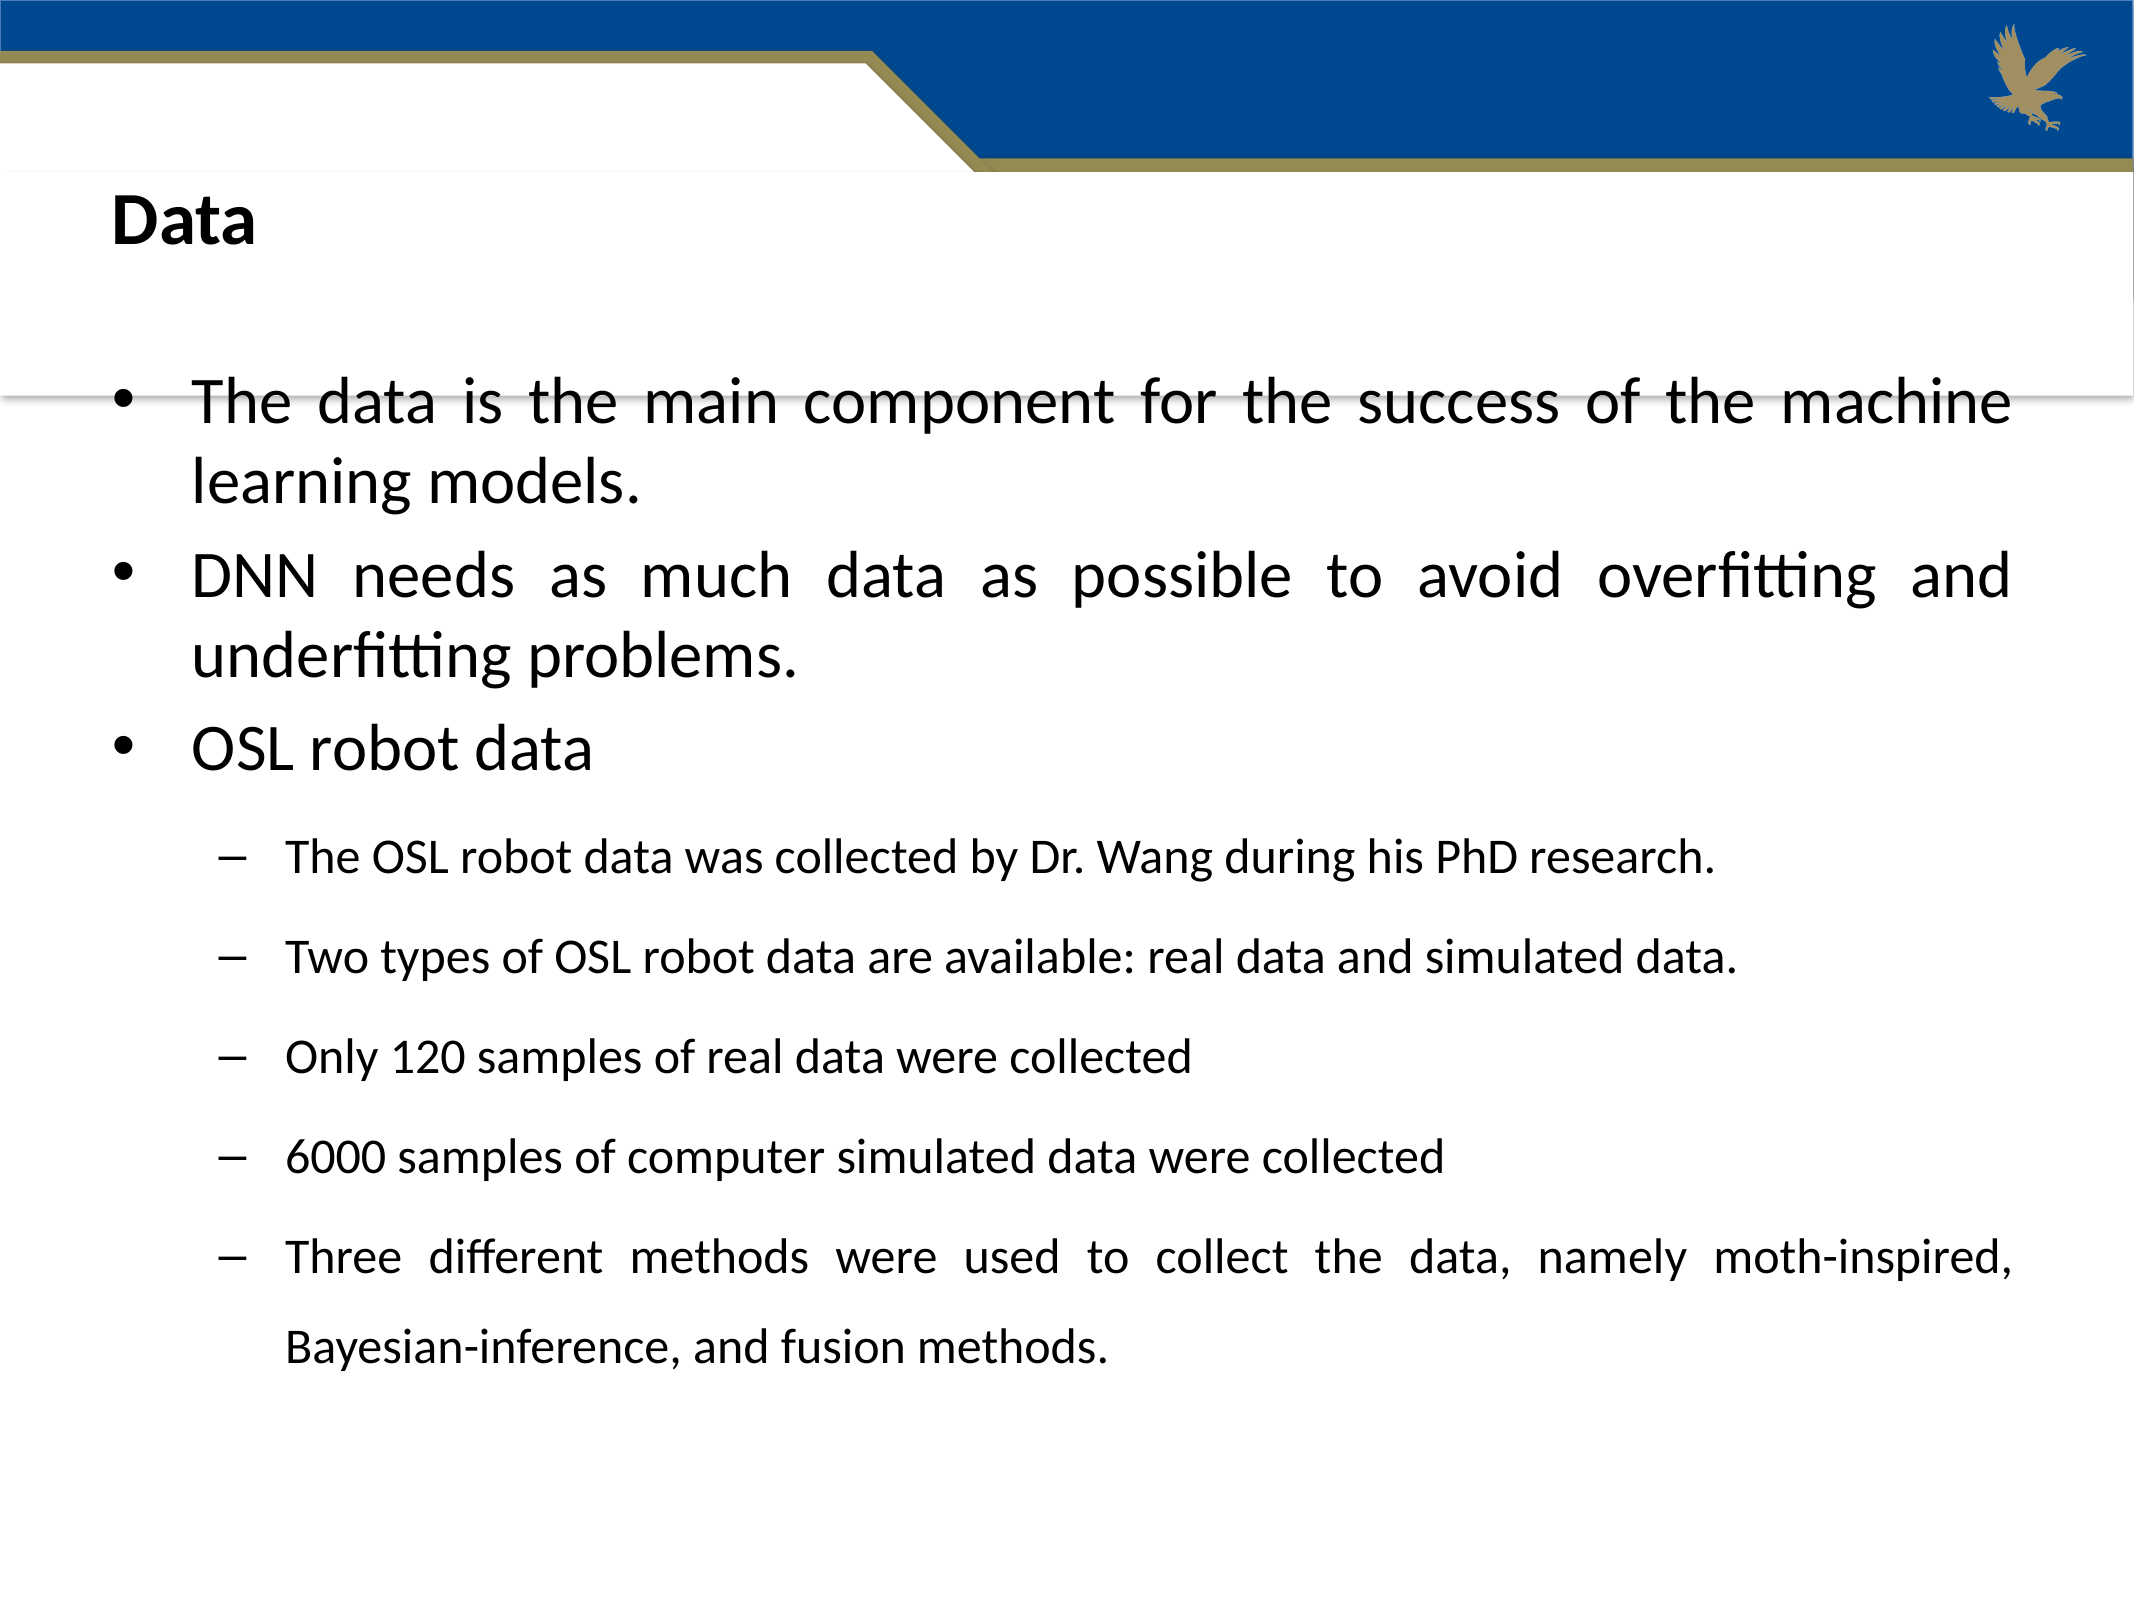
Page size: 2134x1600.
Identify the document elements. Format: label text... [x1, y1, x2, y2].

picture [1989, 24, 2086, 131]
text_box The data is the main component for the success of the machine learning models. DNN needs as much data as possible to avoid overfitting and underfitting problems. OSL robot data The OSL robot data was collected by Dr. Wang during his PhD research. Two types of OSL robot data are available: real data and simulated data. Only 120 samples of real data were collected 6000 samples of computer simulated data were collected Three different methods were used to collect the data, namely moth-inspired, Bayesian-inference, and fusion methods. [97, 349, 2030, 1511]
text_box Data [97, 162, 973, 268]
